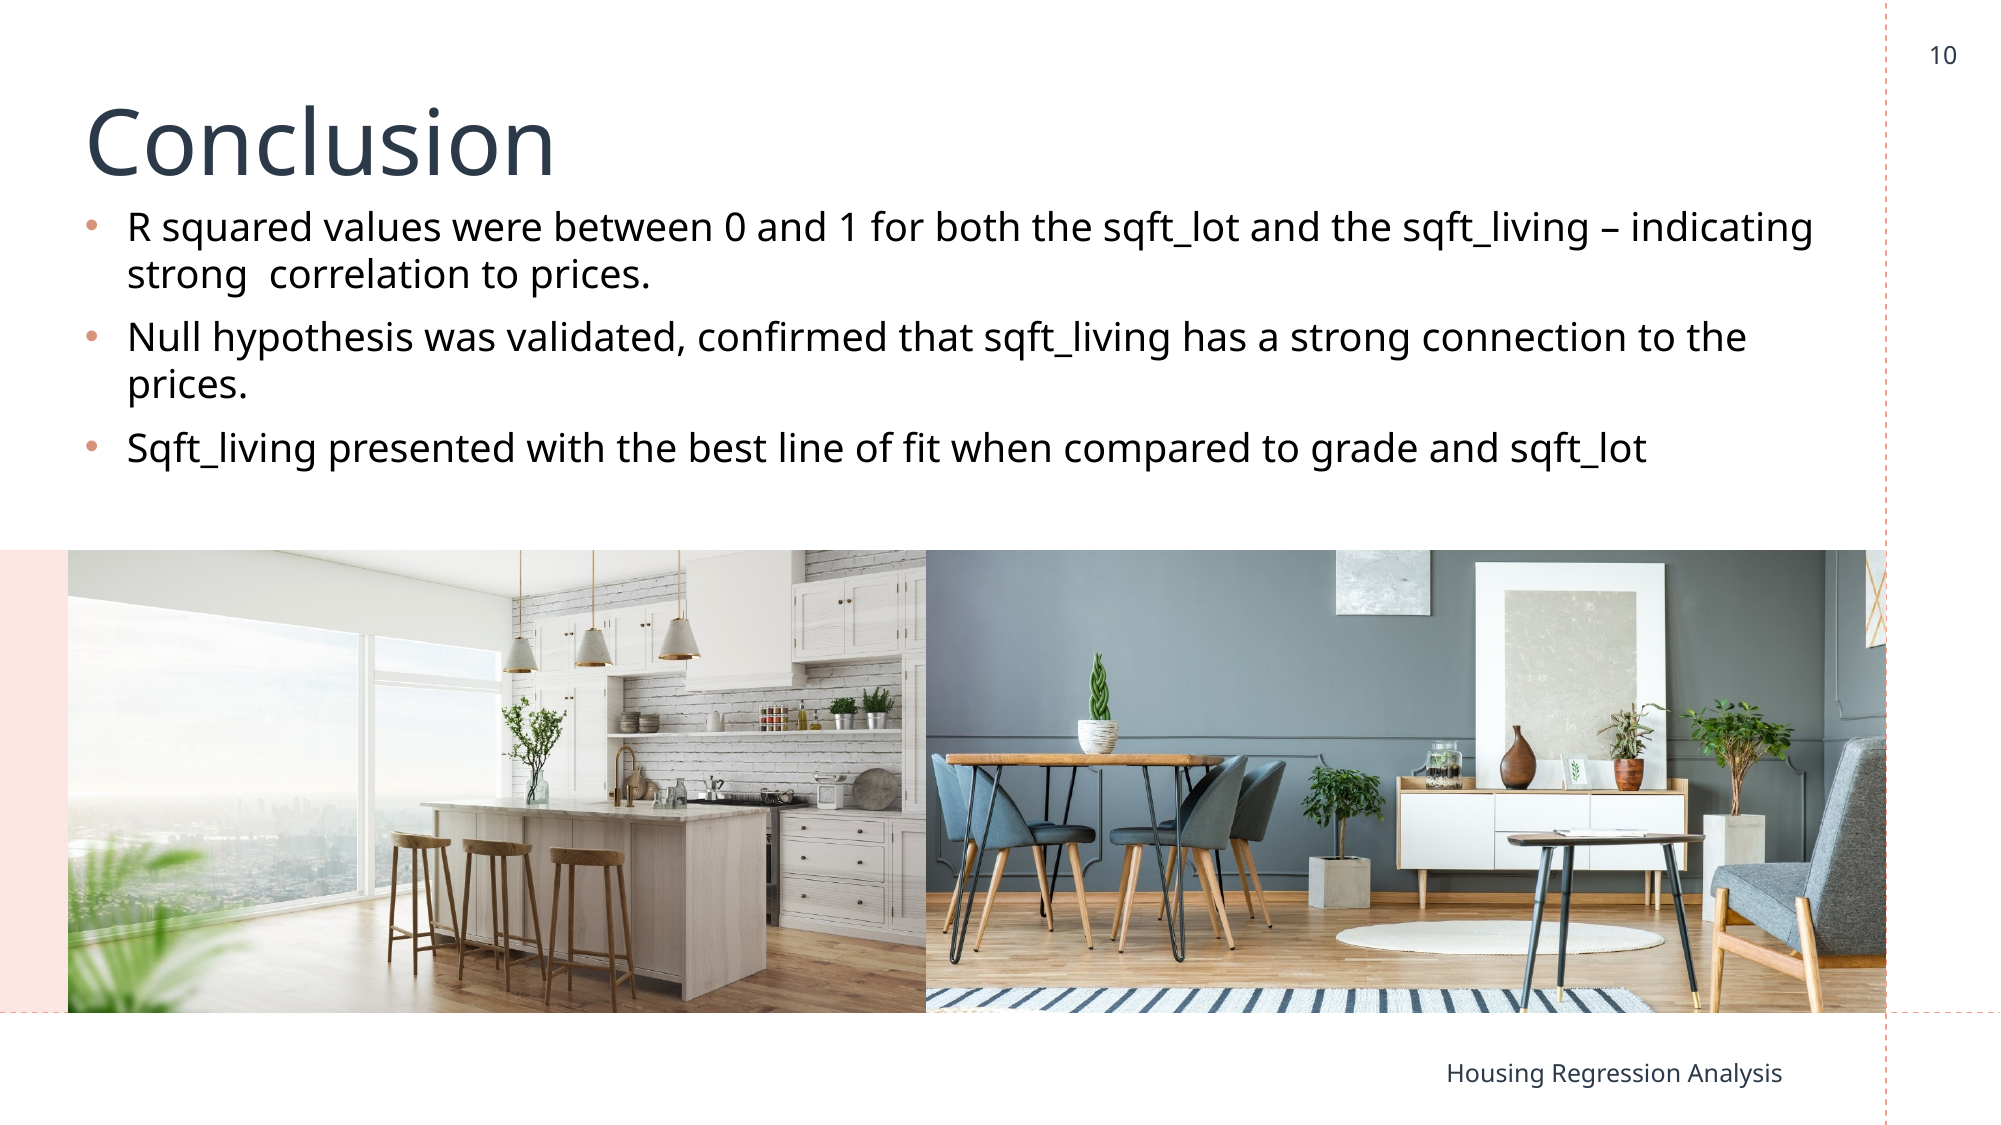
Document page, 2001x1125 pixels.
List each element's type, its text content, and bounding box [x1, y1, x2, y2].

slide_number 10 [1886, 0, 2000, 113]
picture [68, 550, 1886, 1013]
list R squared values were between 0 and 1 for both the sqft_lot and the sqft_living – indicating strong correlation to prices. Null hypothesis was validated, confirmed that sqft_living has a strong connection to the prices. Sqft_living presented with the best line of fit when compared to grade and sqft_lot [69, 149, 1865, 480]
footer Housing Regression Analysis [618, 1020, 1799, 1125]
title Conclusion [69, 88, 875, 149]
